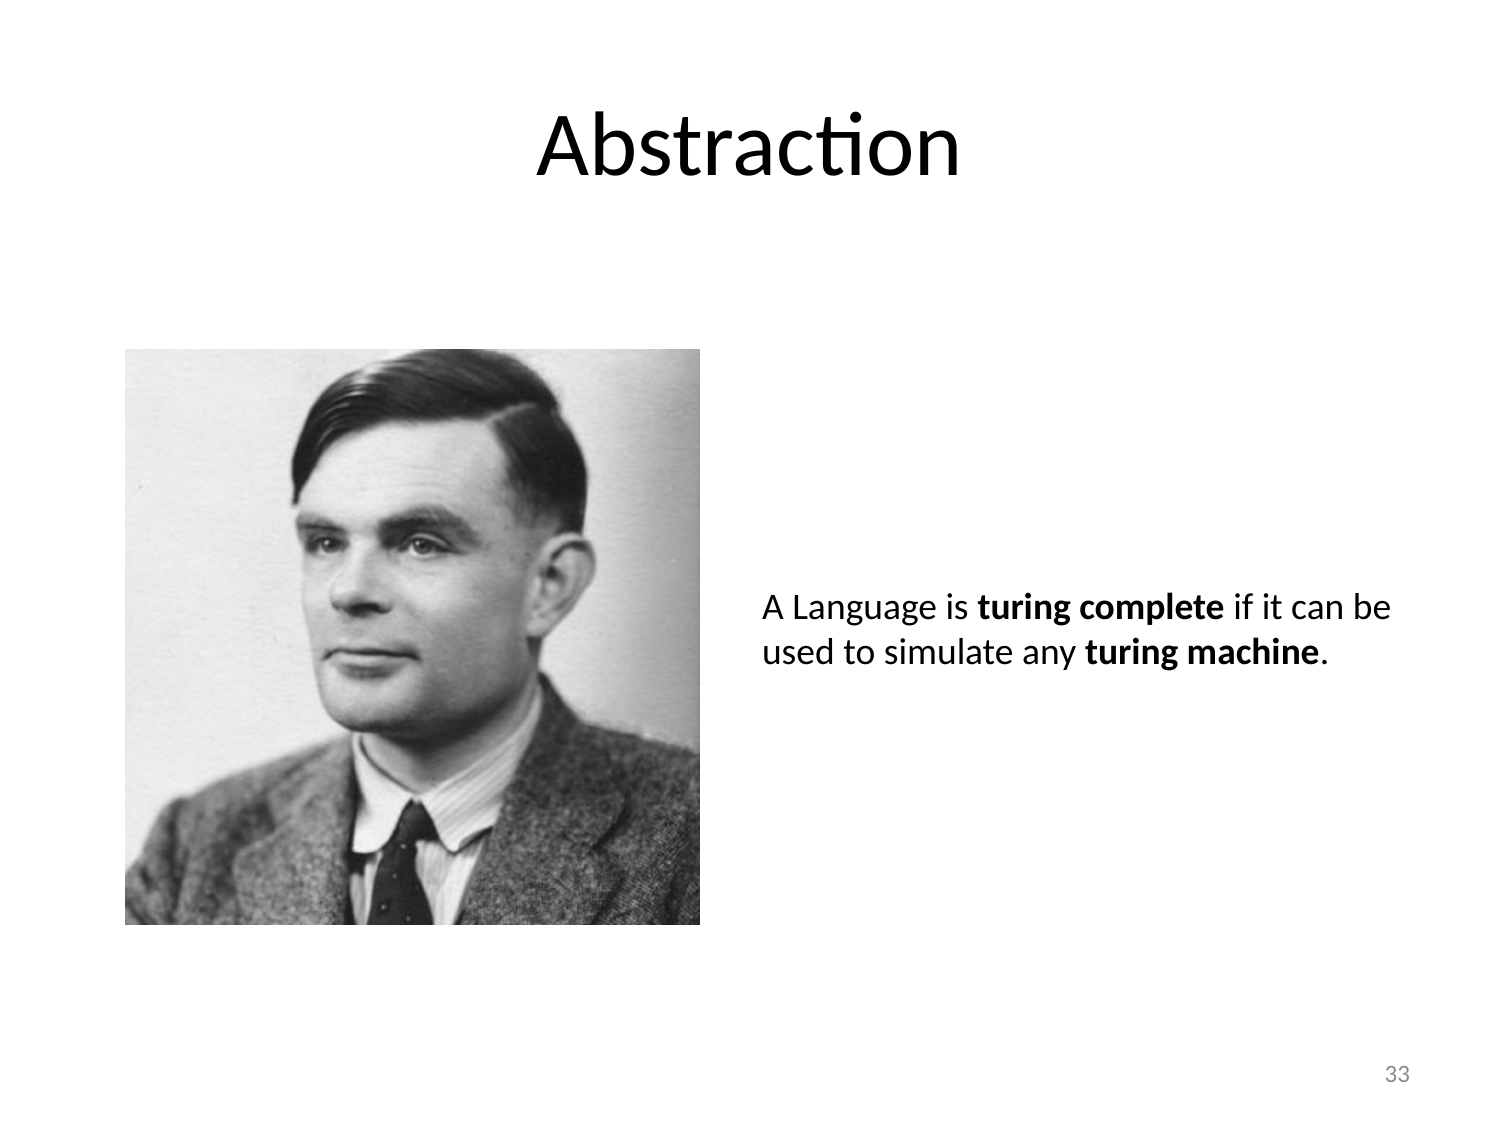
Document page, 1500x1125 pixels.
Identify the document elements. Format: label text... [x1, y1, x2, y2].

slide_number 33 [1074, 1042, 1425, 1103]
text_box A Language is turing complete if it can be used to simulate any turing machine. [747, 574, 1415, 680]
picture [124, 349, 701, 926]
title Abstraction [75, 45, 1425, 233]
